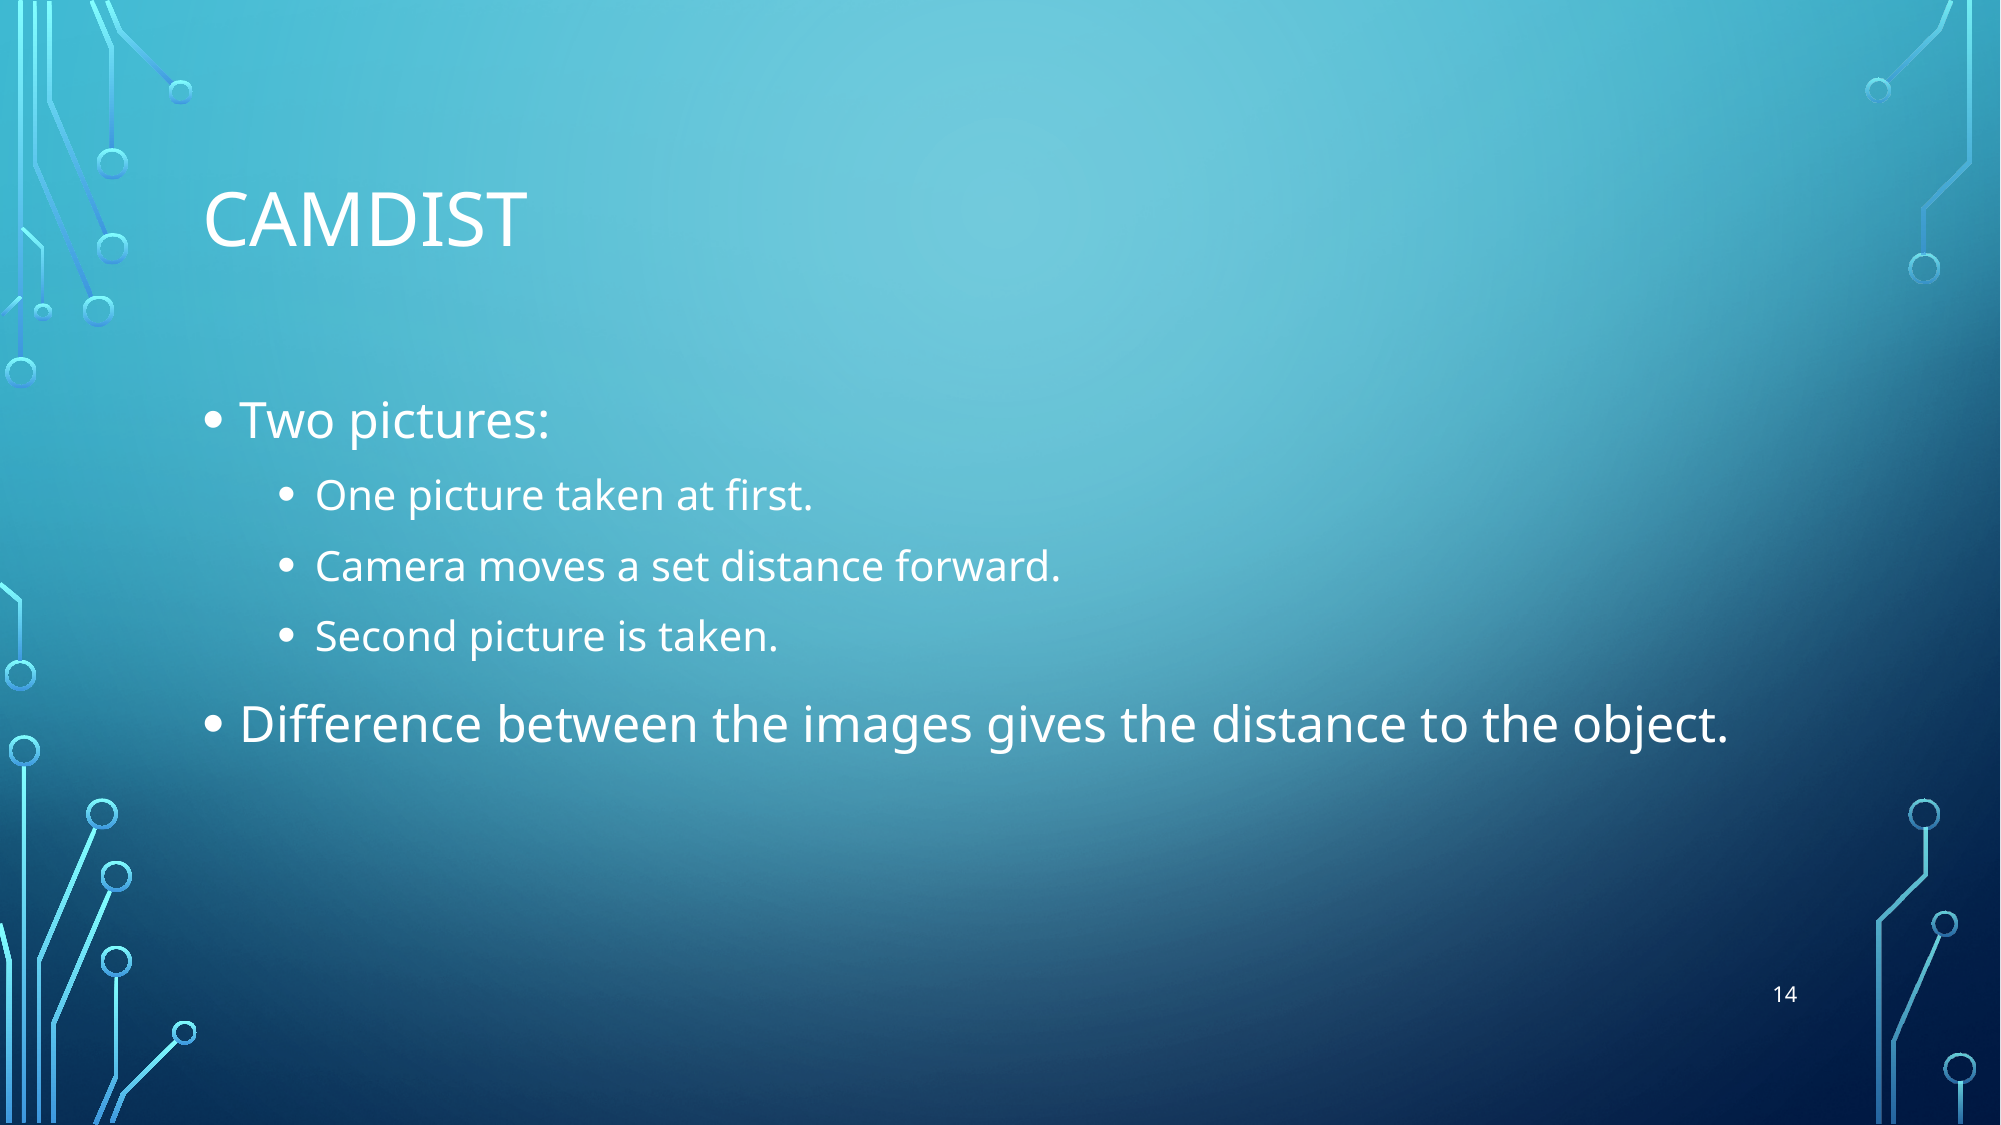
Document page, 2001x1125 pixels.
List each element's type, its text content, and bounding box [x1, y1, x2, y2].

title CamDist [187, 101, 1813, 344]
slide_number 14 [1685, 965, 1813, 1025]
list Two pictures: One picture taken at first. Camera moves a set distance forward. Second picture is taken. Difference between the images gives the distance to the object. [187, 369, 1813, 950]
